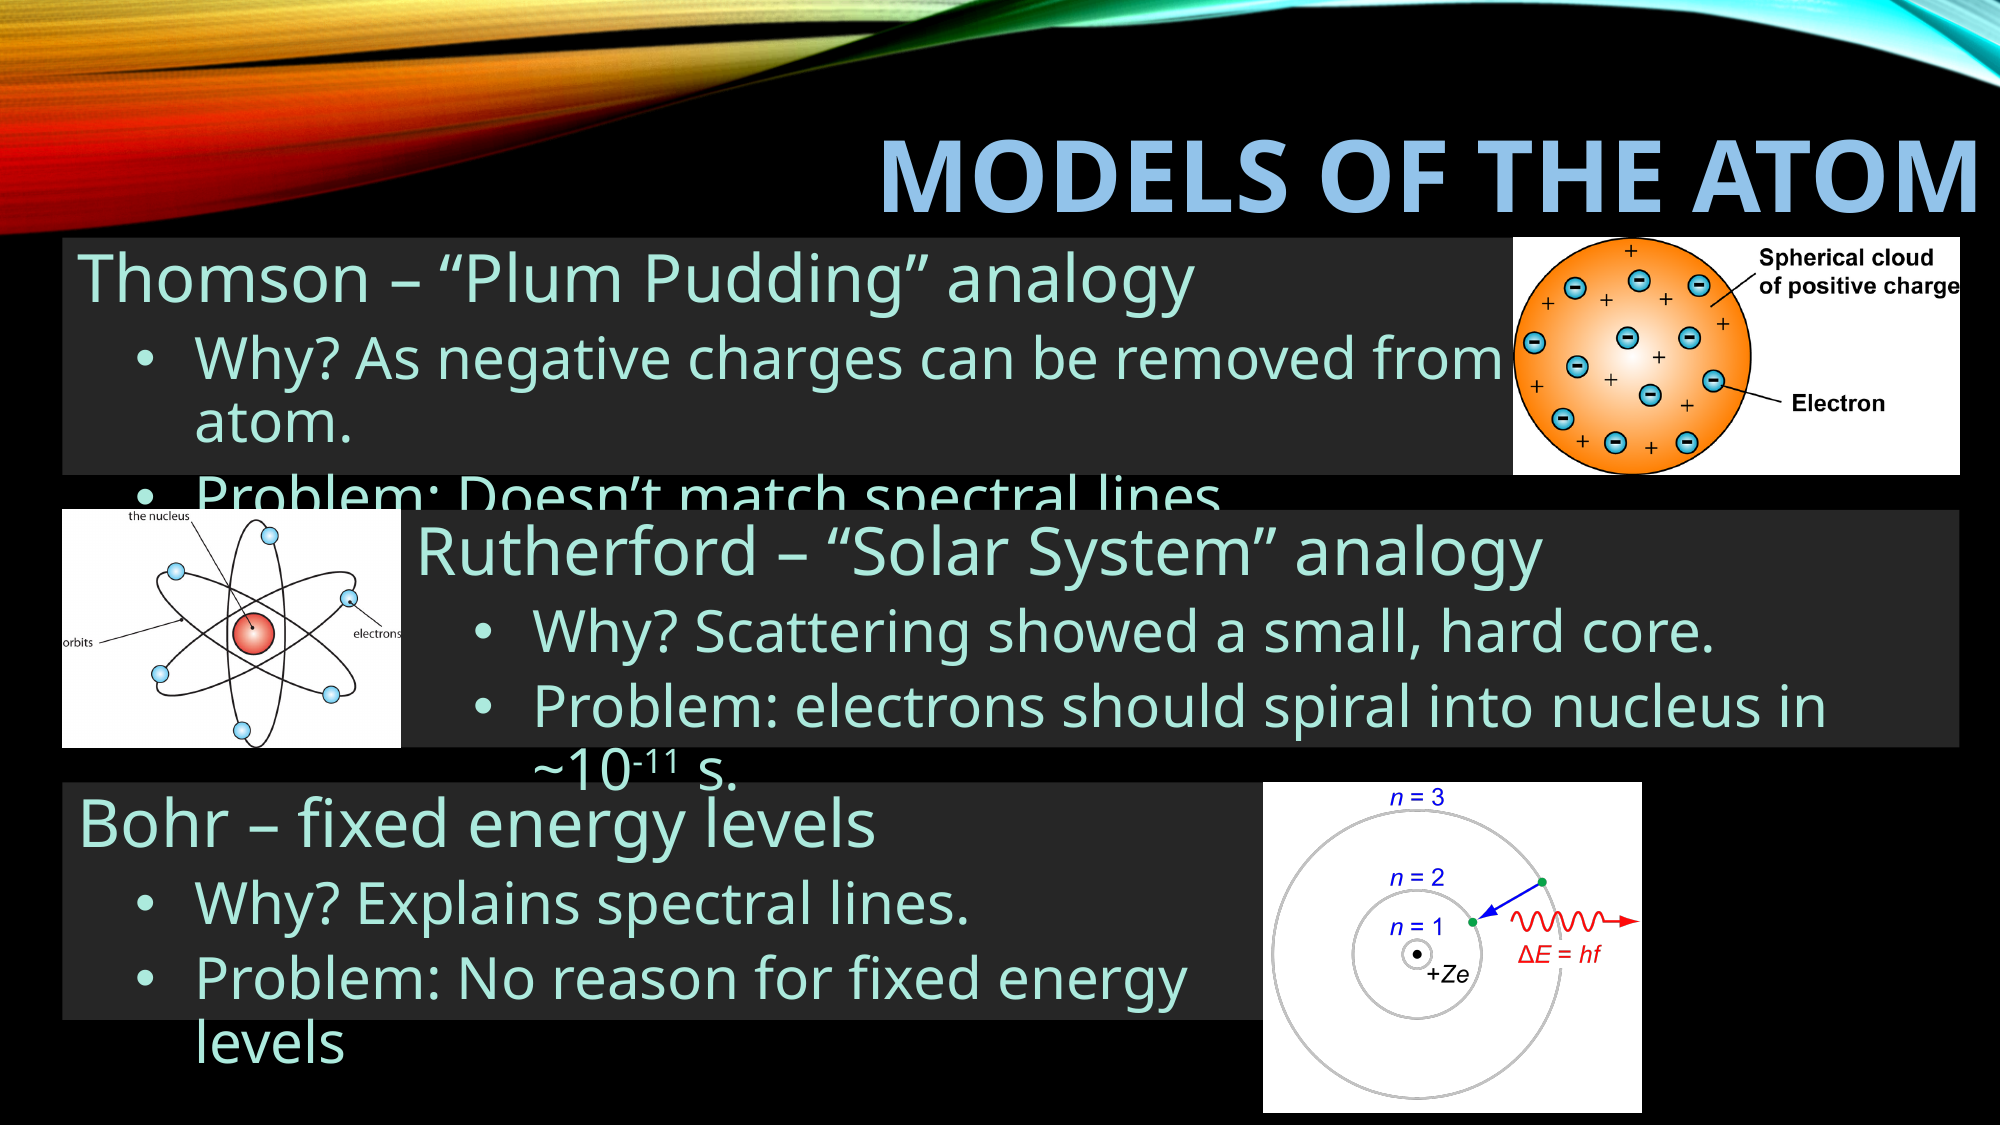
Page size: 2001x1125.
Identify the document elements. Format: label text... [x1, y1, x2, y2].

title Models of the Atom [115, 85, 2000, 274]
picture [62, 509, 401, 748]
text_box Bohr – fixed energy levels Why? Explains spectral lines. Problem: No reason for fixed energy levels [62, 782, 1262, 1020]
list Thomson – “Plum Pudding” analogy Why? As negative charges can be removed from atom. Problem: Doesn’t match spectral lines [62, 237, 1513, 475]
picture [0, 0, 2000, 237]
text_box Rutherford – “Solar System” analogy Why? Scattering showed a small, hard core. Problem: electrons should spiral into nucleus in ~10-11 s. [401, 509, 1960, 748]
picture [1262, 782, 1643, 1114]
picture [1513, 237, 1960, 476]
